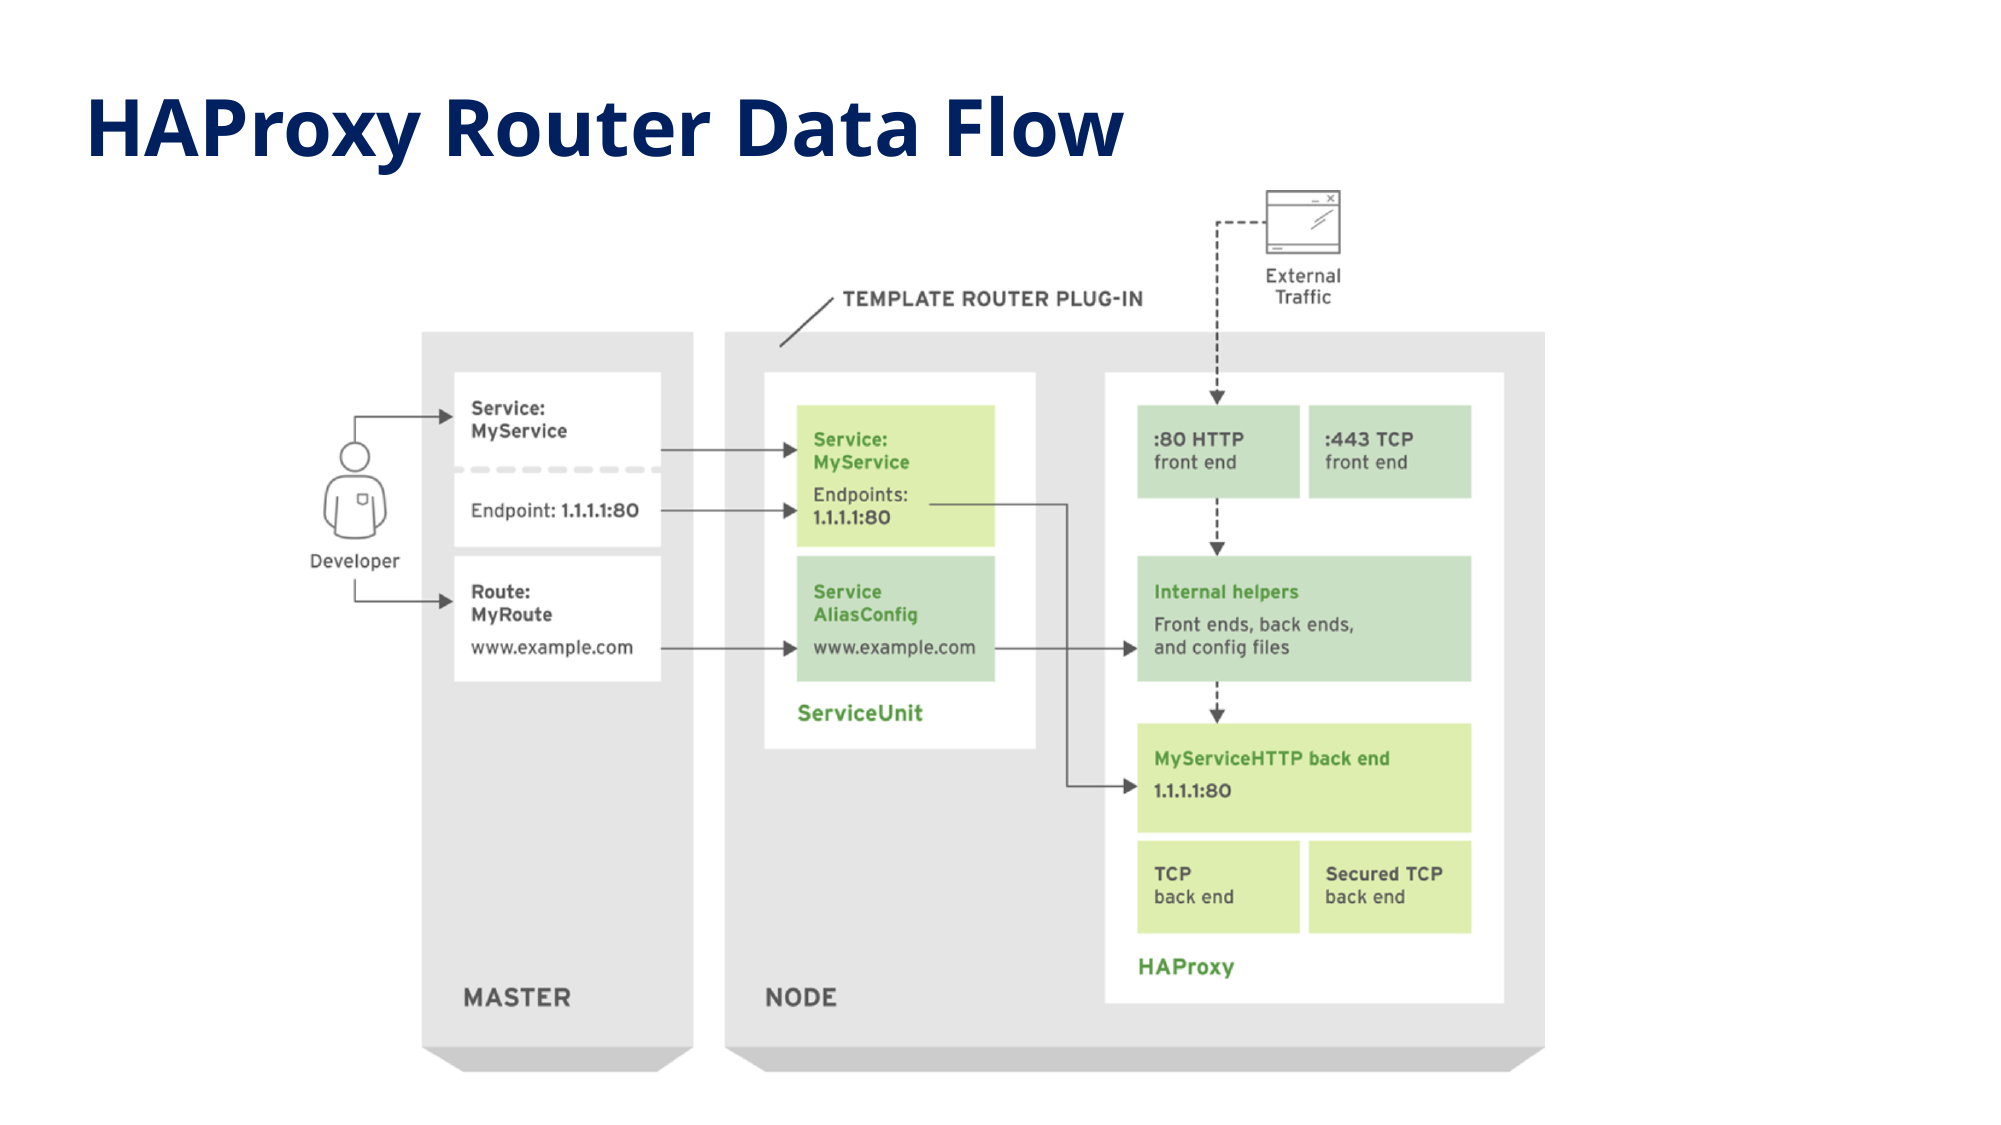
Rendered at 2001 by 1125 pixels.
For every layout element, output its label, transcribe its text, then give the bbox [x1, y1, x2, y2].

picture [289, 184, 1574, 1083]
title HAProxy Router Data Flow [69, 22, 1795, 240]
